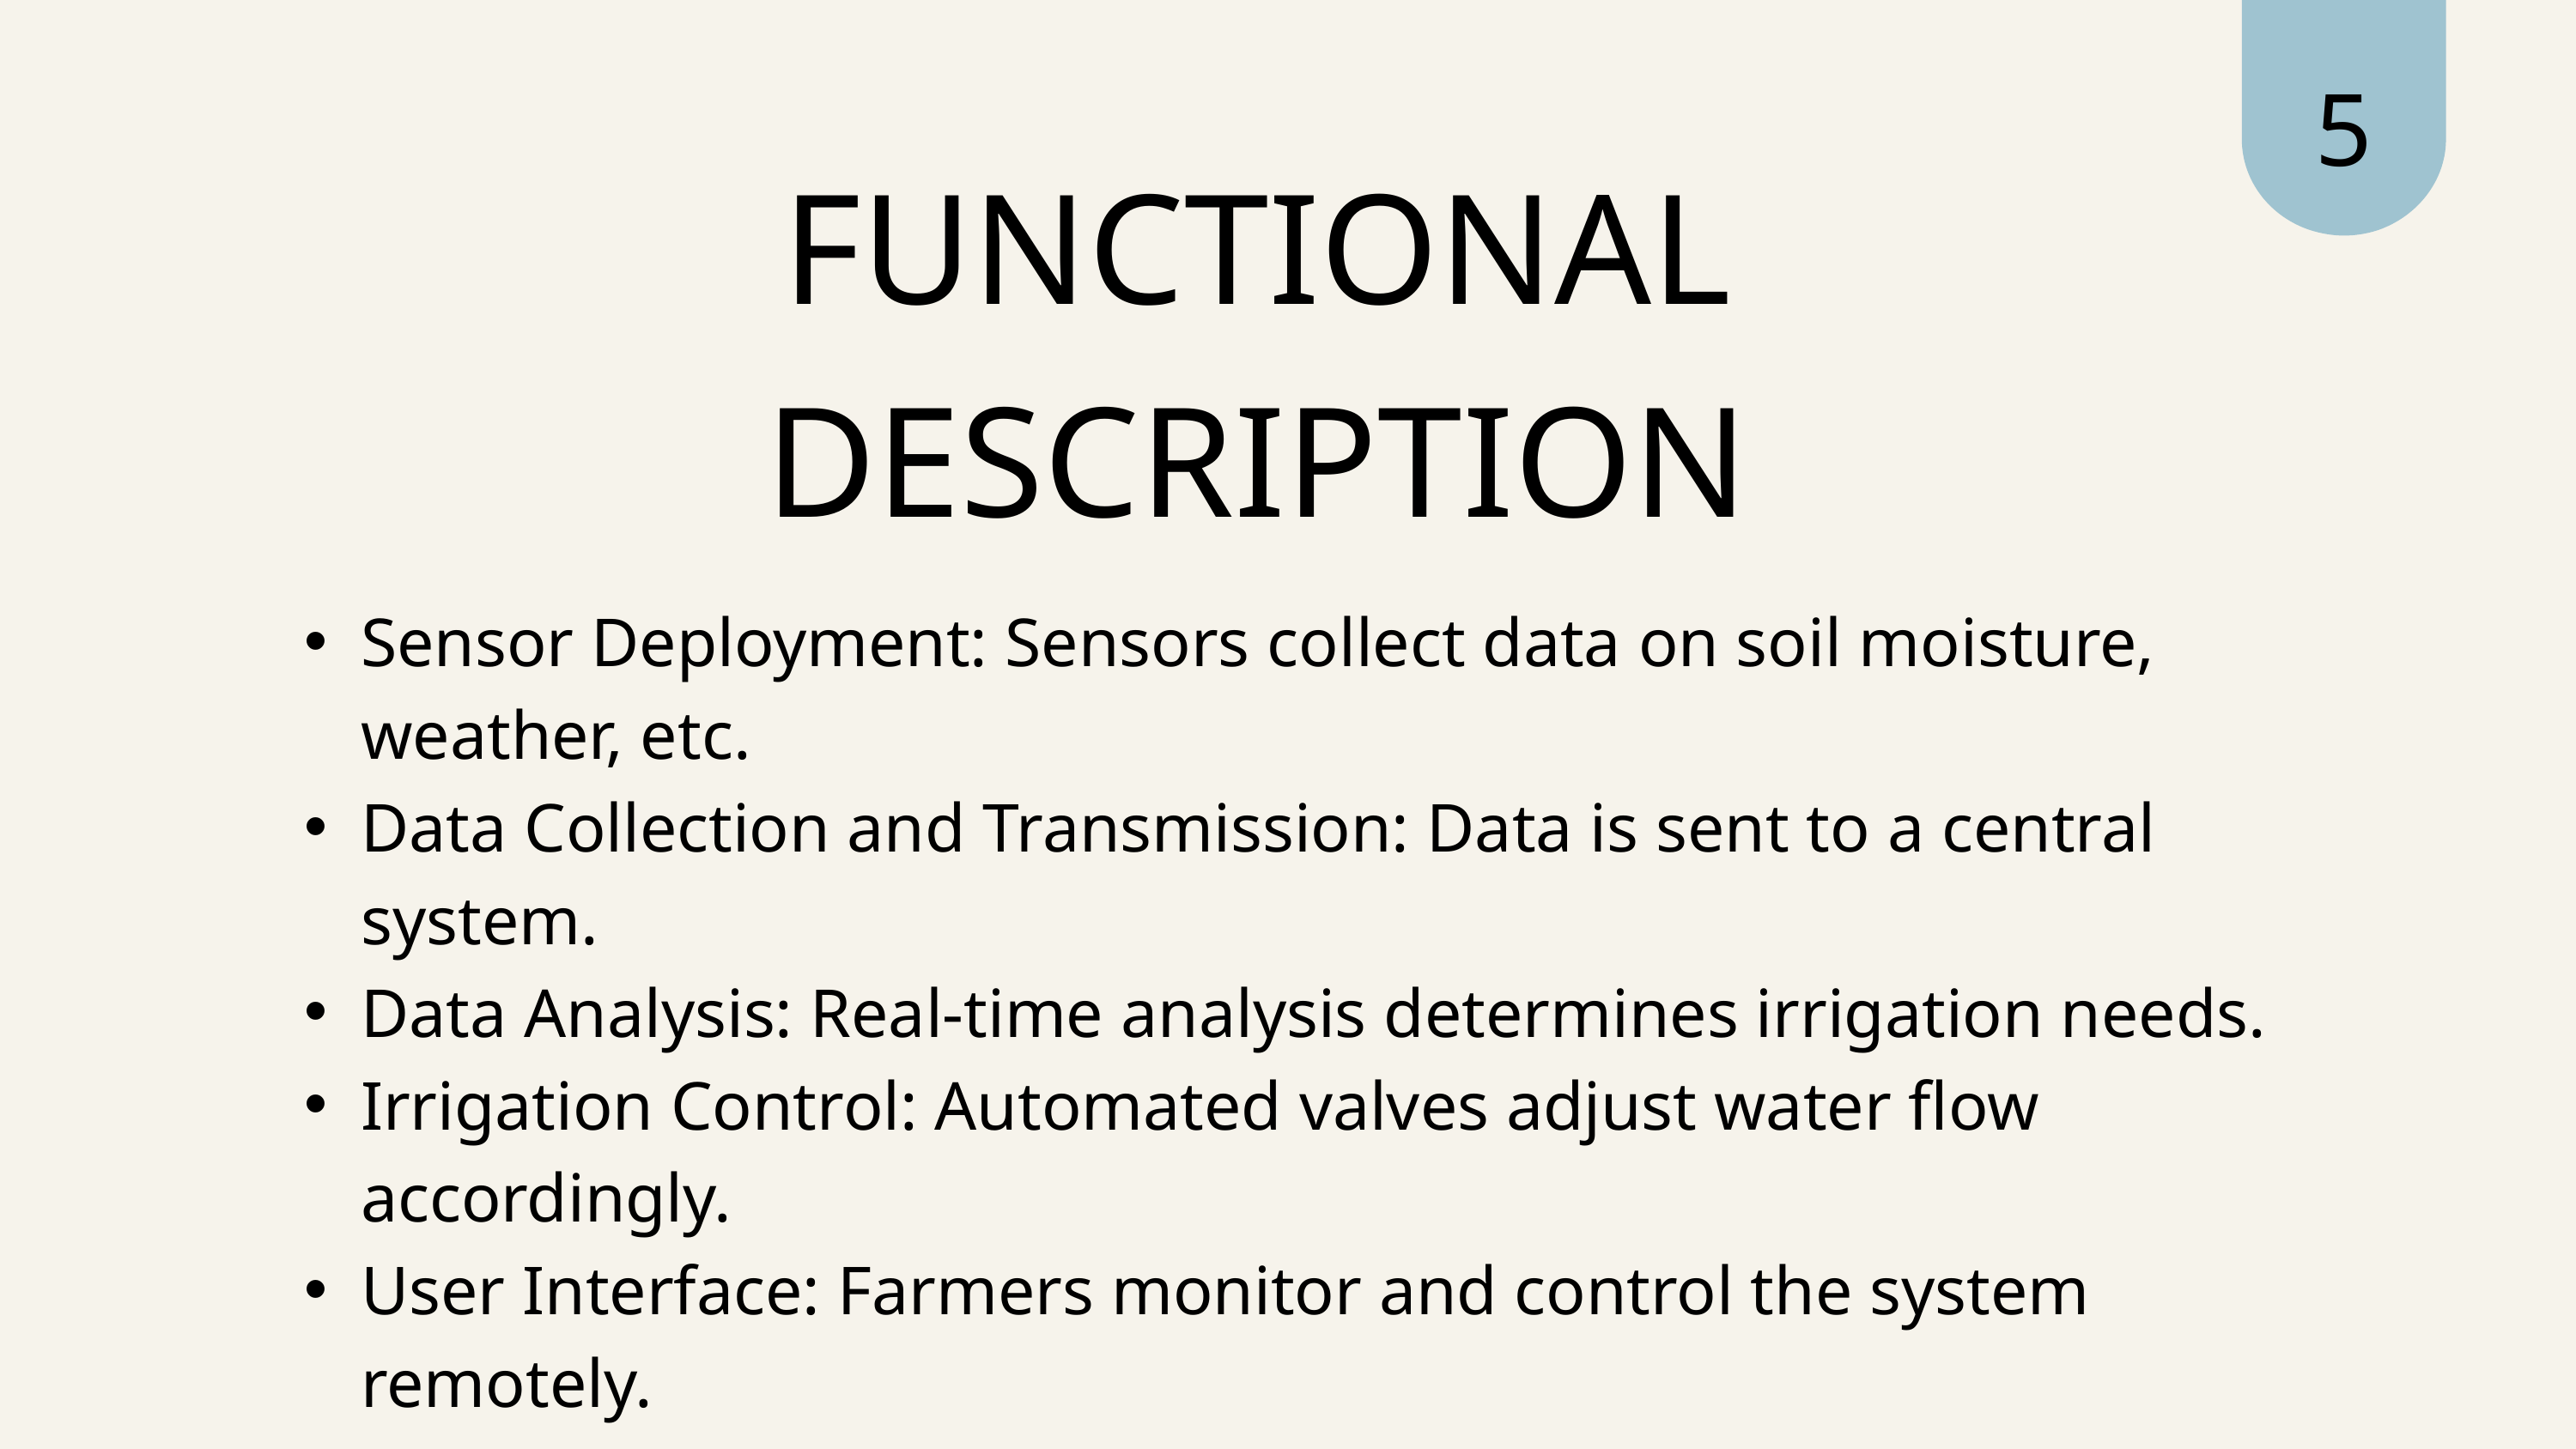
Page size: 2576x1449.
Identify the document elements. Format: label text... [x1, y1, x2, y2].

text_box FUNCTIONAL DESCRIPTION [328, 122, 2185, 548]
text_box Sensor Deployment: Sensors collect data on soil moisture, weather, etc. Data Collection and Transmission: Data is sent to a central system. Data Analysis: Real-time analysis determines irrigation needs. Irrigation Control: Automated valves adjust water flow accordingly. User Interface: Farmers monitor and control the system remotely. [248, 587, 2385, 1422]
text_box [2233, 0, 2455, 236]
